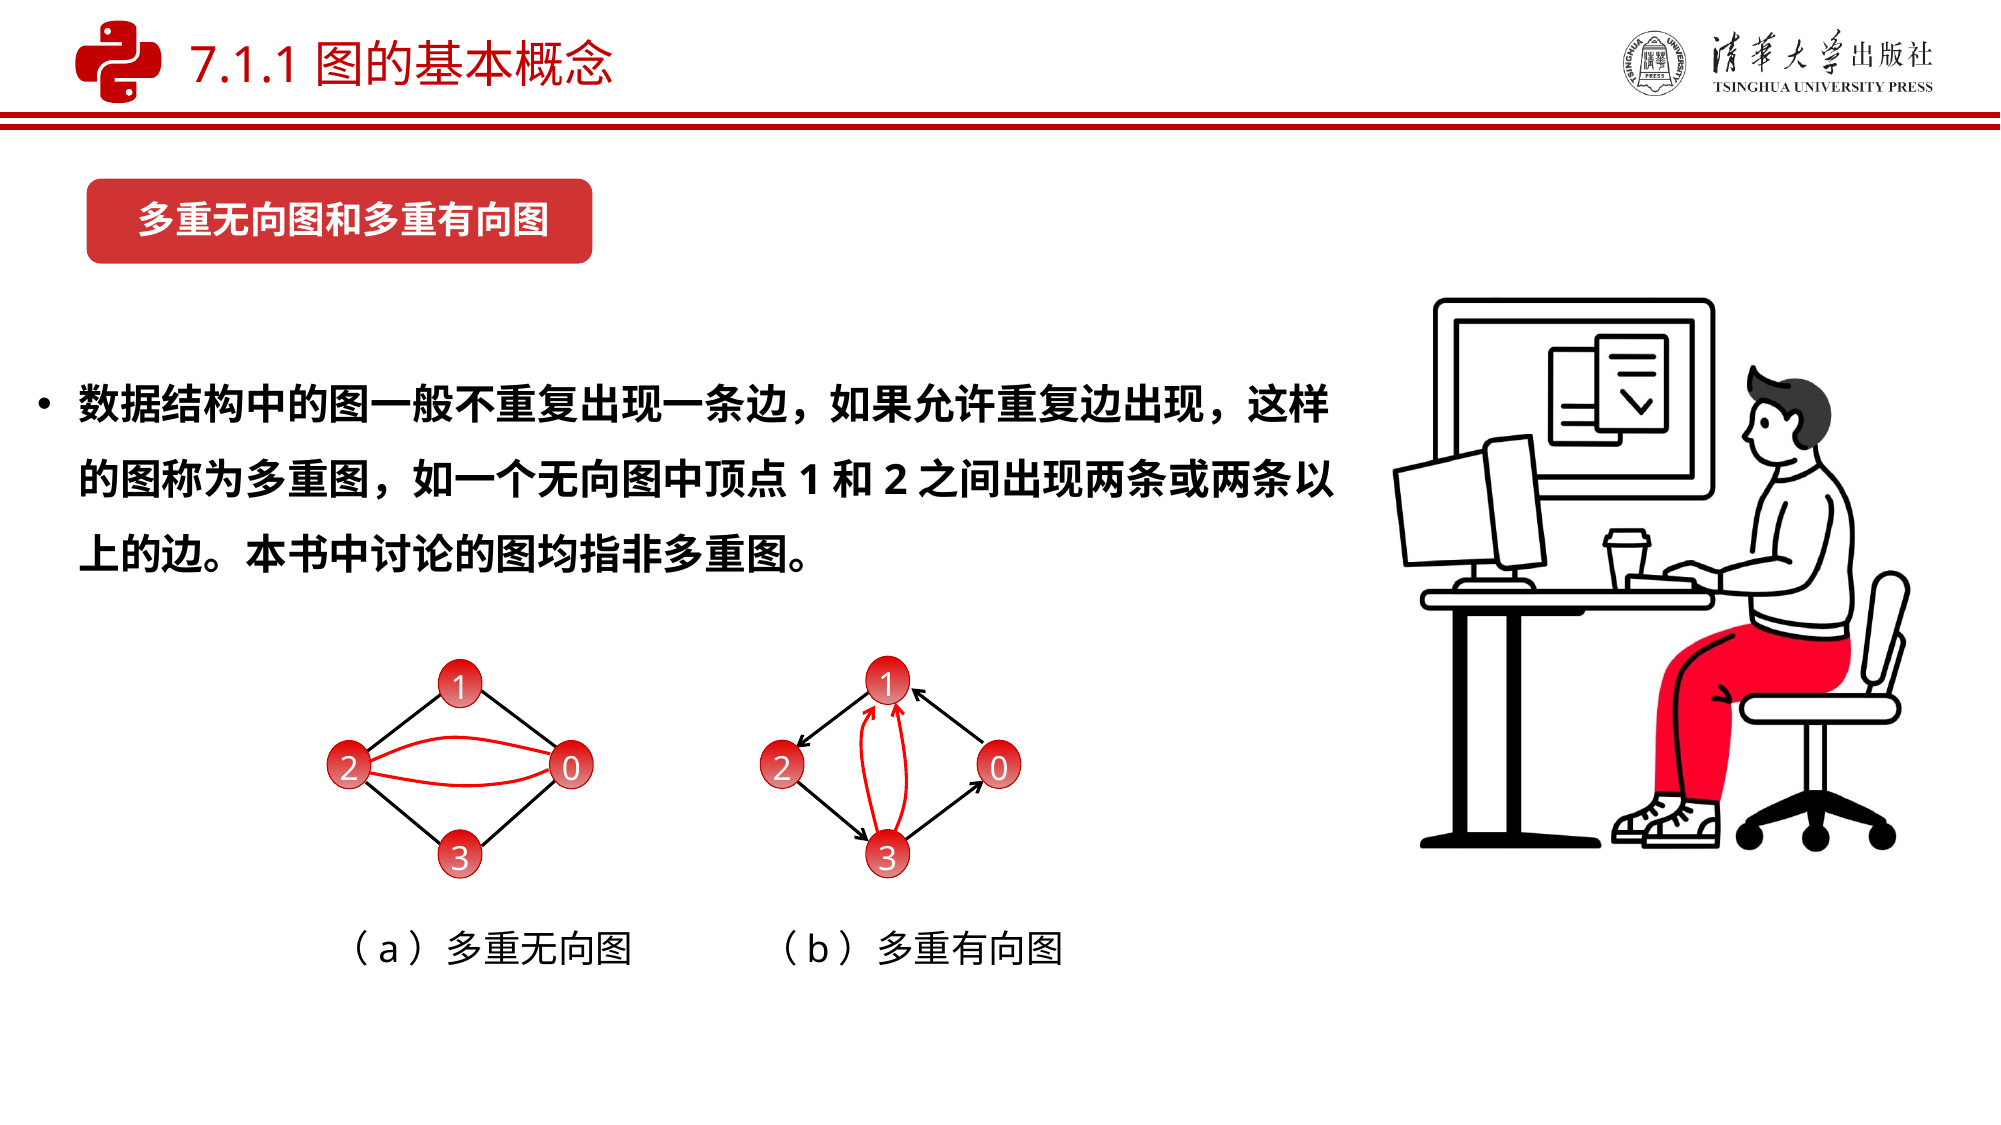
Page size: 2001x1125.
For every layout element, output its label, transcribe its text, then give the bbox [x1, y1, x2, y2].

text_box 数据结构中的图一般不重复出现一条边，如果允许重复边出现，这样的图称为多重图，如一个无向图中顶点1和2之间出现两条或两条以上的边。本书中讨论的图均指非多重图。 [12, 334, 1375, 596]
picture [1375, 231, 1992, 892]
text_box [86, 178, 593, 264]
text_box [314, 659, 651, 973]
text_box 7.1.1图的基本概念 [174, 24, 629, 100]
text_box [759, 656, 1065, 973]
